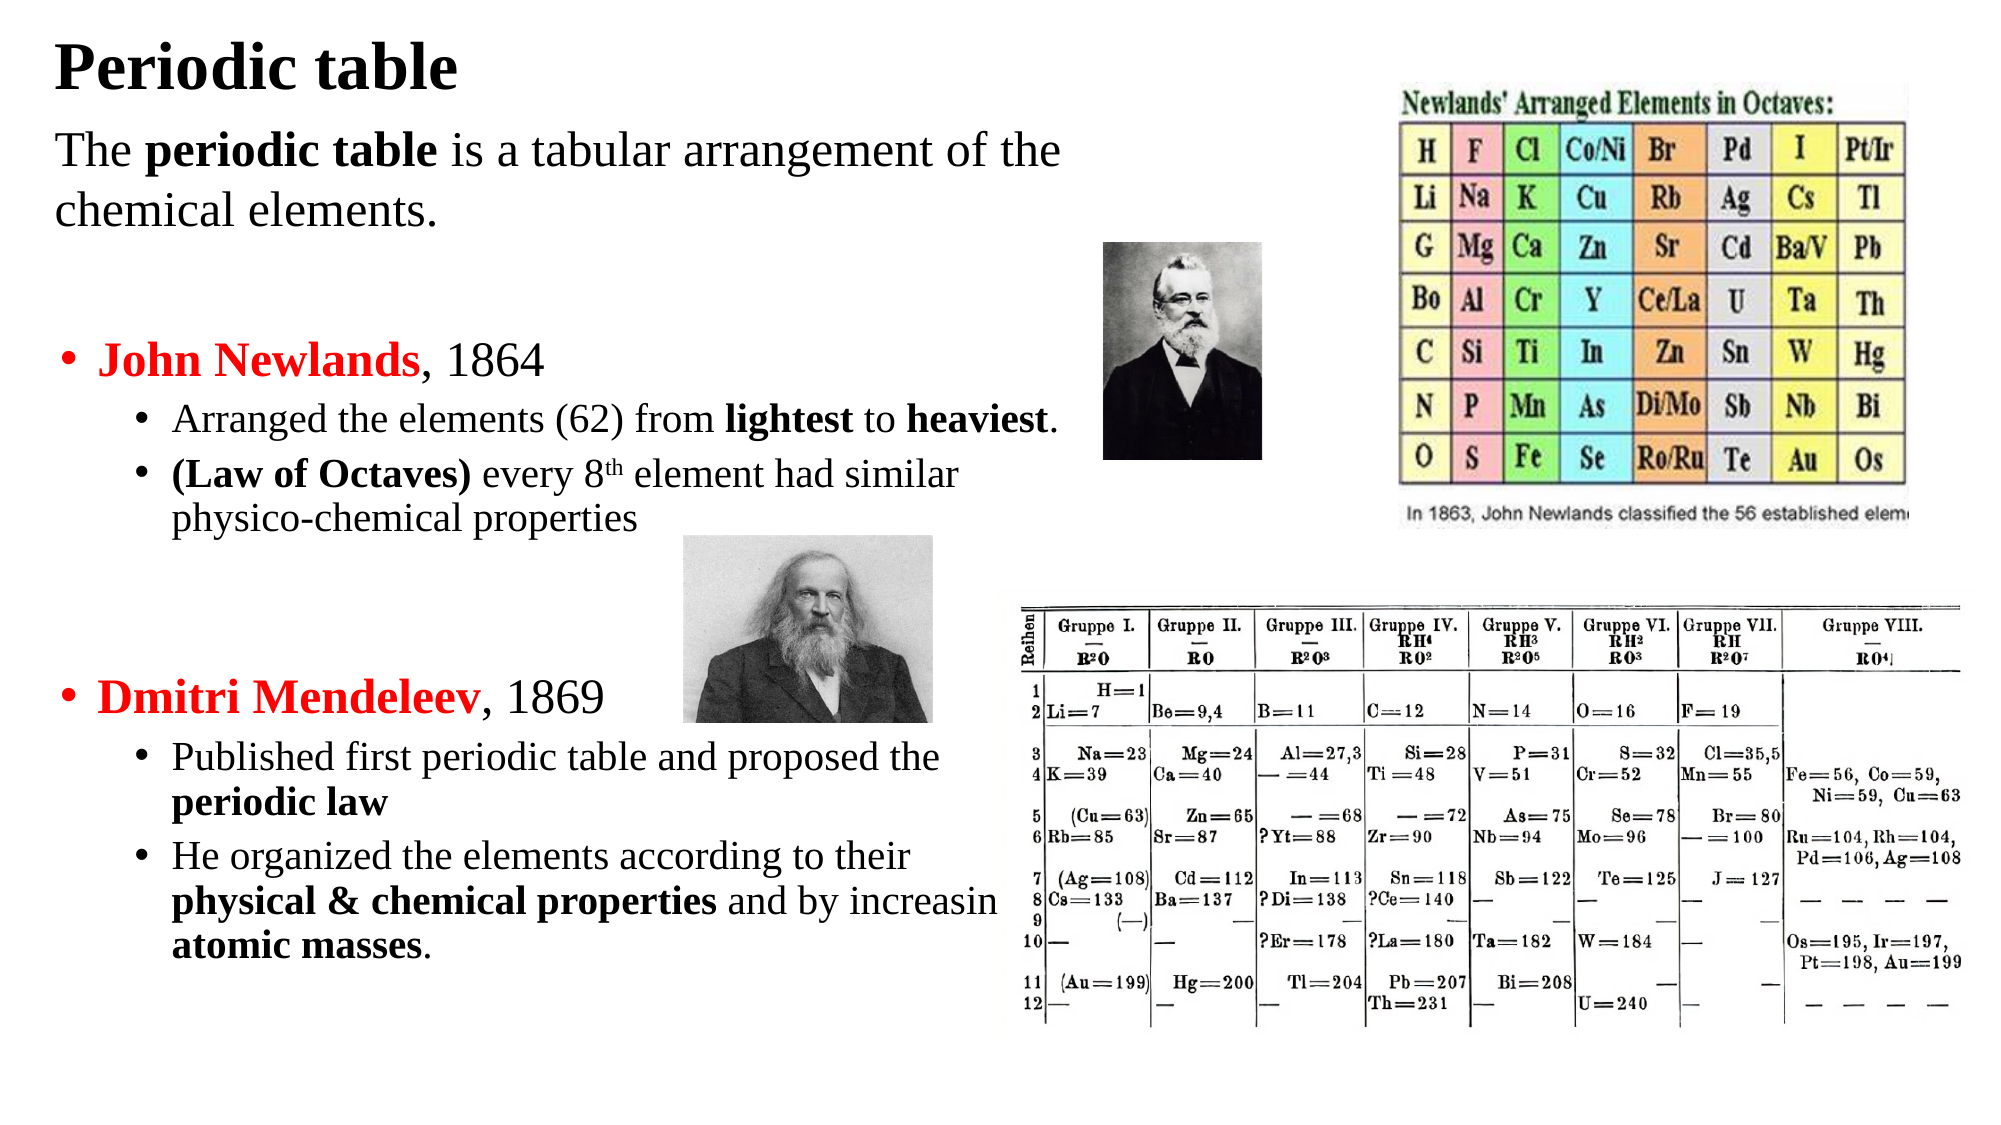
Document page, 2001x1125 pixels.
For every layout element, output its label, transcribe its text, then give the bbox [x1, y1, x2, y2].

picture [999, 590, 1986, 1042]
text_box The periodic table is a tabular arrangement of the chemical elements. [39, 109, 1129, 245]
picture [683, 535, 933, 723]
list John Newlands, 1864 Arranged the elements (62) from lightest to heaviest. (Law of Octaves) every 8th element had similar physico-chemical properties Dmitri Mendeleev, 1869 Published first periodic table and proposed the periodic law He organized the elements according to their physical & chemical properties and by increasing atomic masses. [45, 245, 1081, 991]
picture [1102, 242, 1263, 461]
title Periodic table [39, 22, 1765, 112]
picture [1396, 82, 1909, 529]
